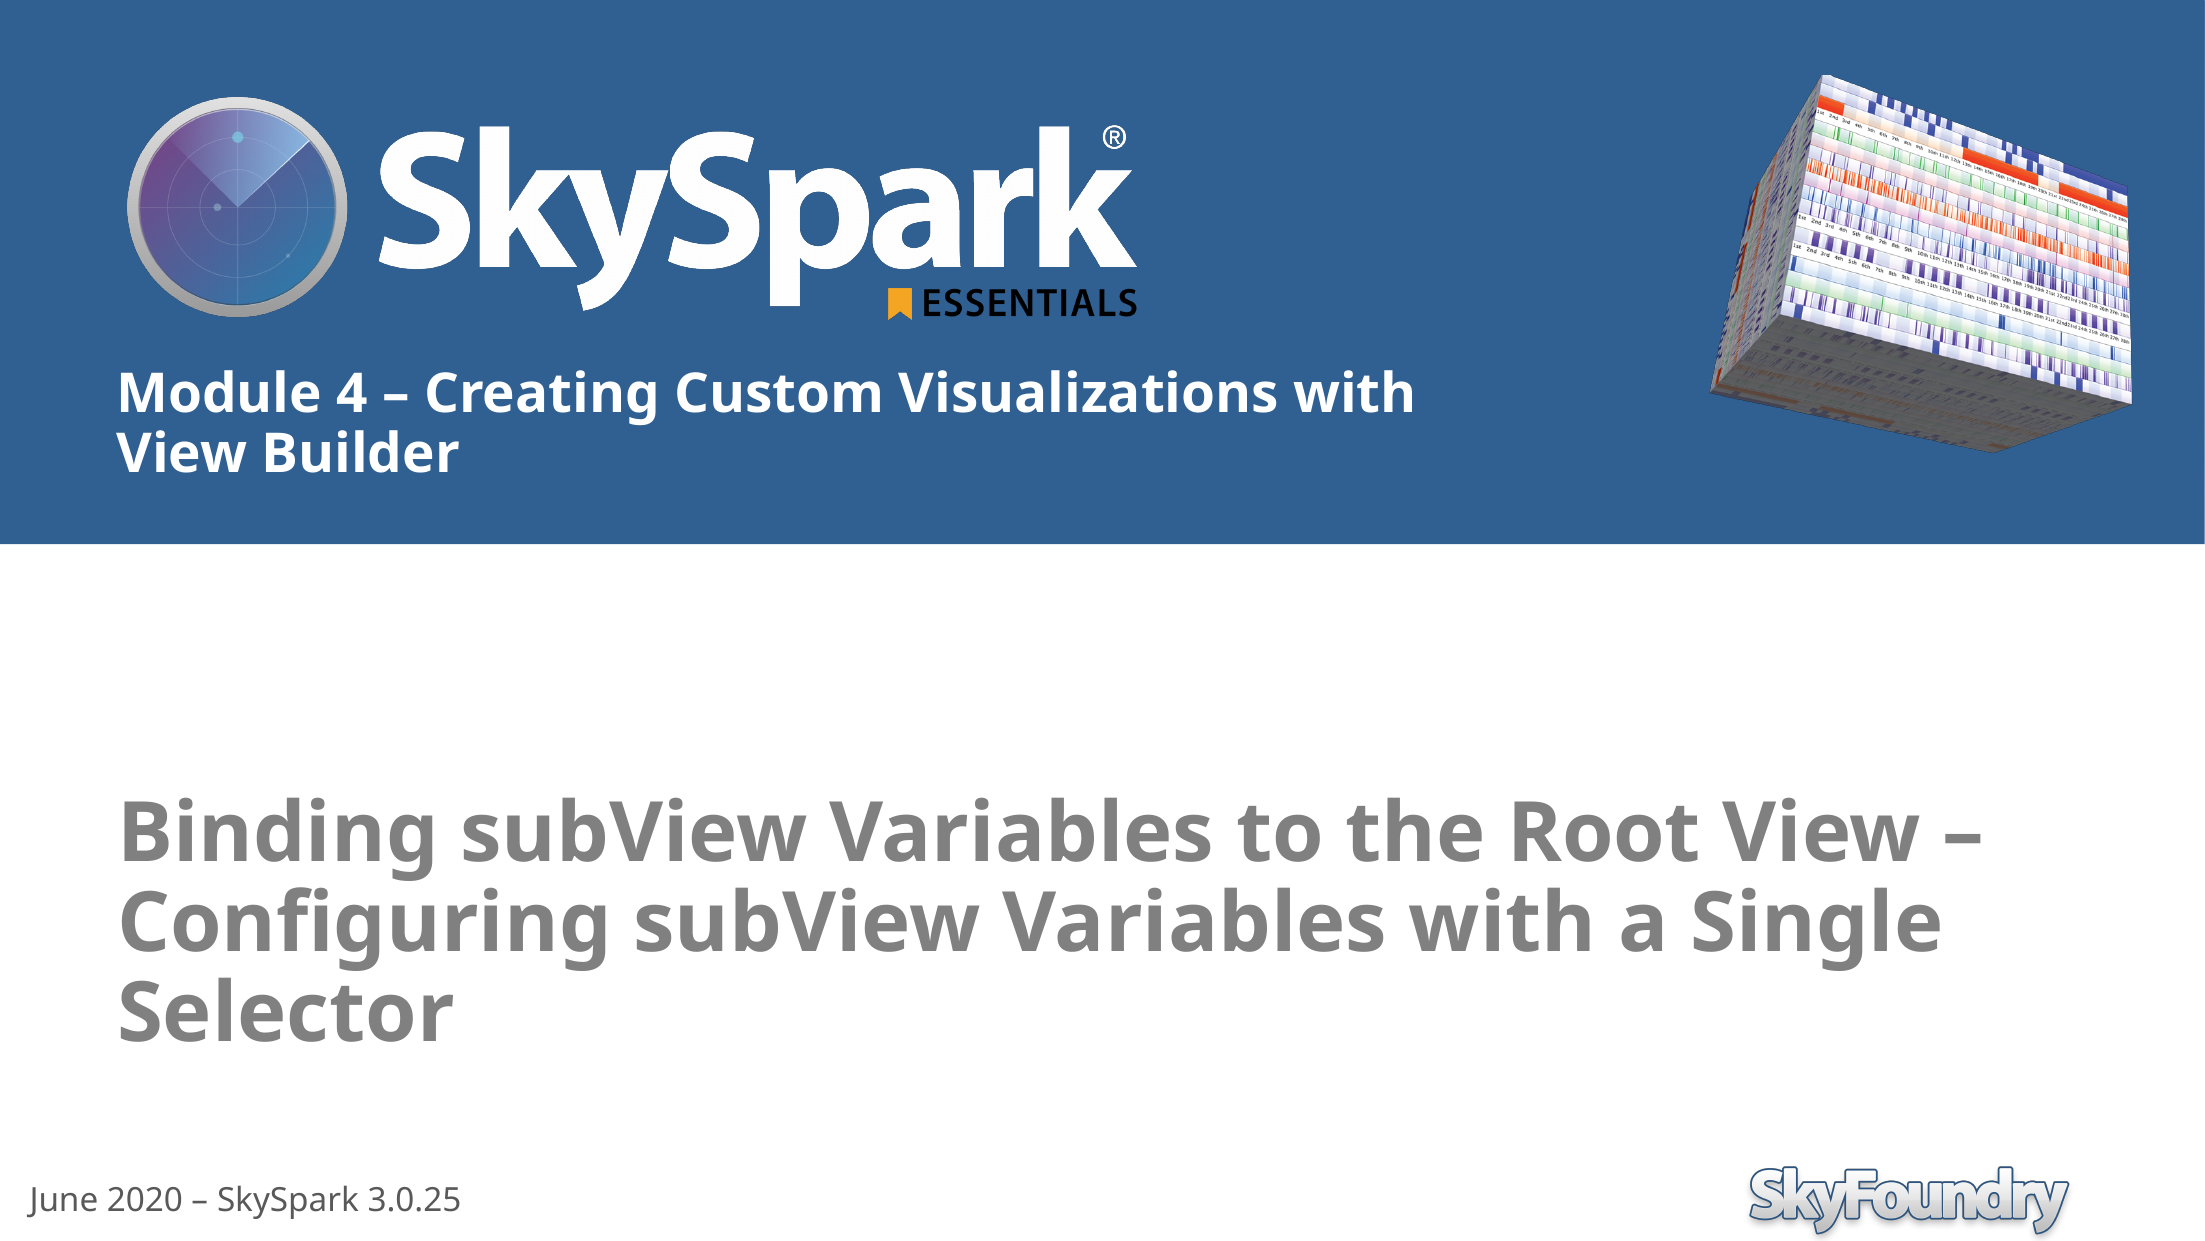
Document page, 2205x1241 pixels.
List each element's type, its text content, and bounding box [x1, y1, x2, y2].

picture [1739, 1145, 2076, 1241]
picture [1693, 75, 2147, 470]
picture [127, 82, 1140, 325]
list Binding subView Variables to the Root View – Configuring subView Variables with a Single Selector [102, 782, 2165, 1008]
